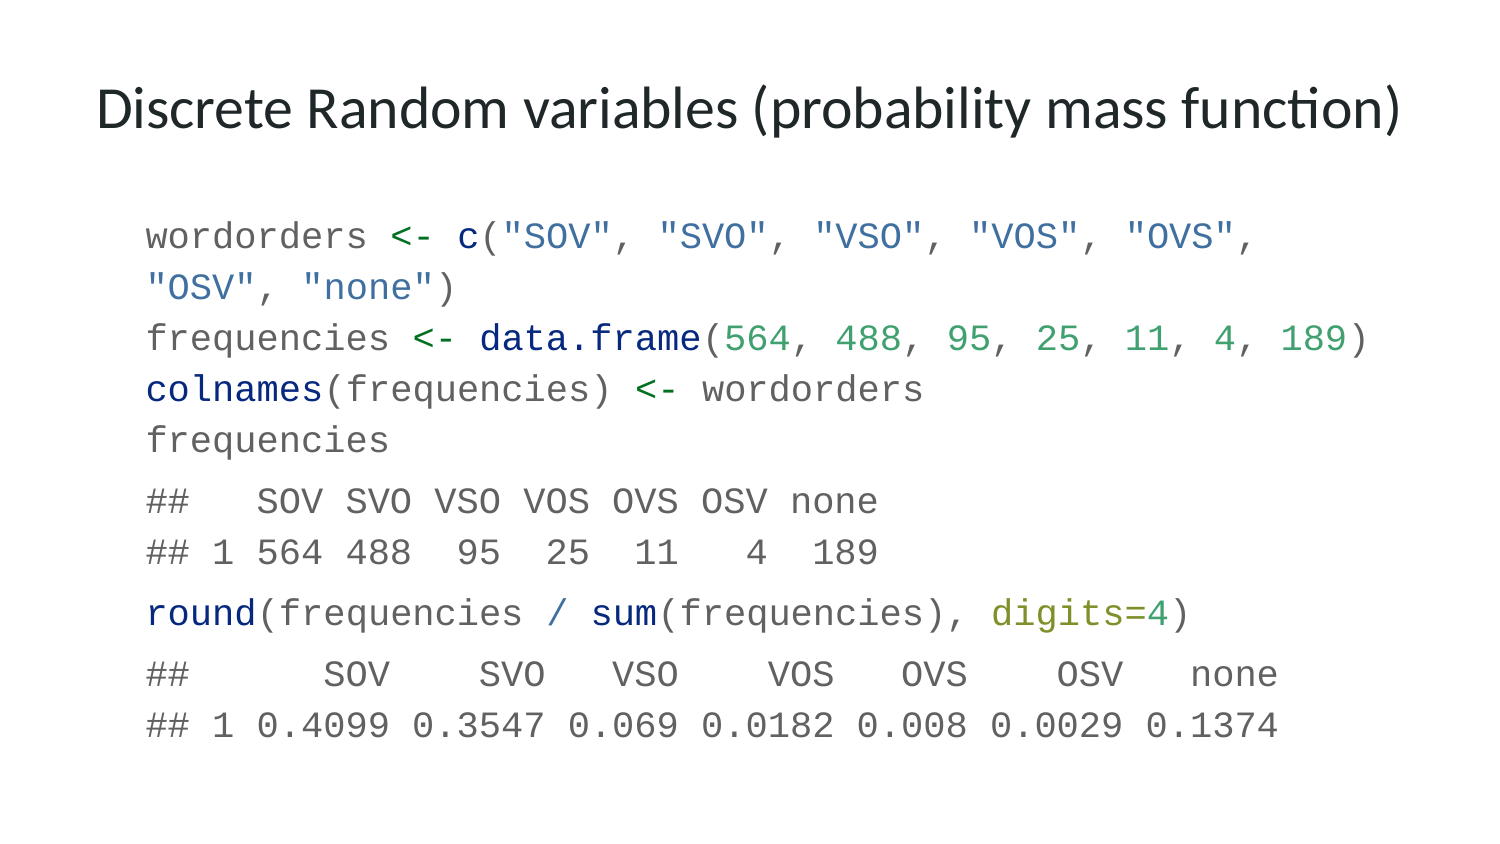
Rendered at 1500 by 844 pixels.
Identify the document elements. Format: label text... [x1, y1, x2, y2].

list wordorders <- c("SOV", "SVO", "VSO", "VOS", "OVS", "OSV", "none") frequencies <- data.frame(564, 488, 95, 25, 11, 4, 189) colnames(frequencies) <- wordorders frequencies ## SOV SVO VSO VOS OVS OSV none ## 1 564 488 95 25 11 4 189 round(frequencies / sum(frequencies), digits=4) ## SOV SVO VSO VOS OVS OSV none ## 1 0.4099 0.3547 0.069 0.0182 0.008 0.0029 0.1374 [75, 196, 1425, 754]
title Discrete Random variables (probability mass function) [75, 33, 1425, 175]
